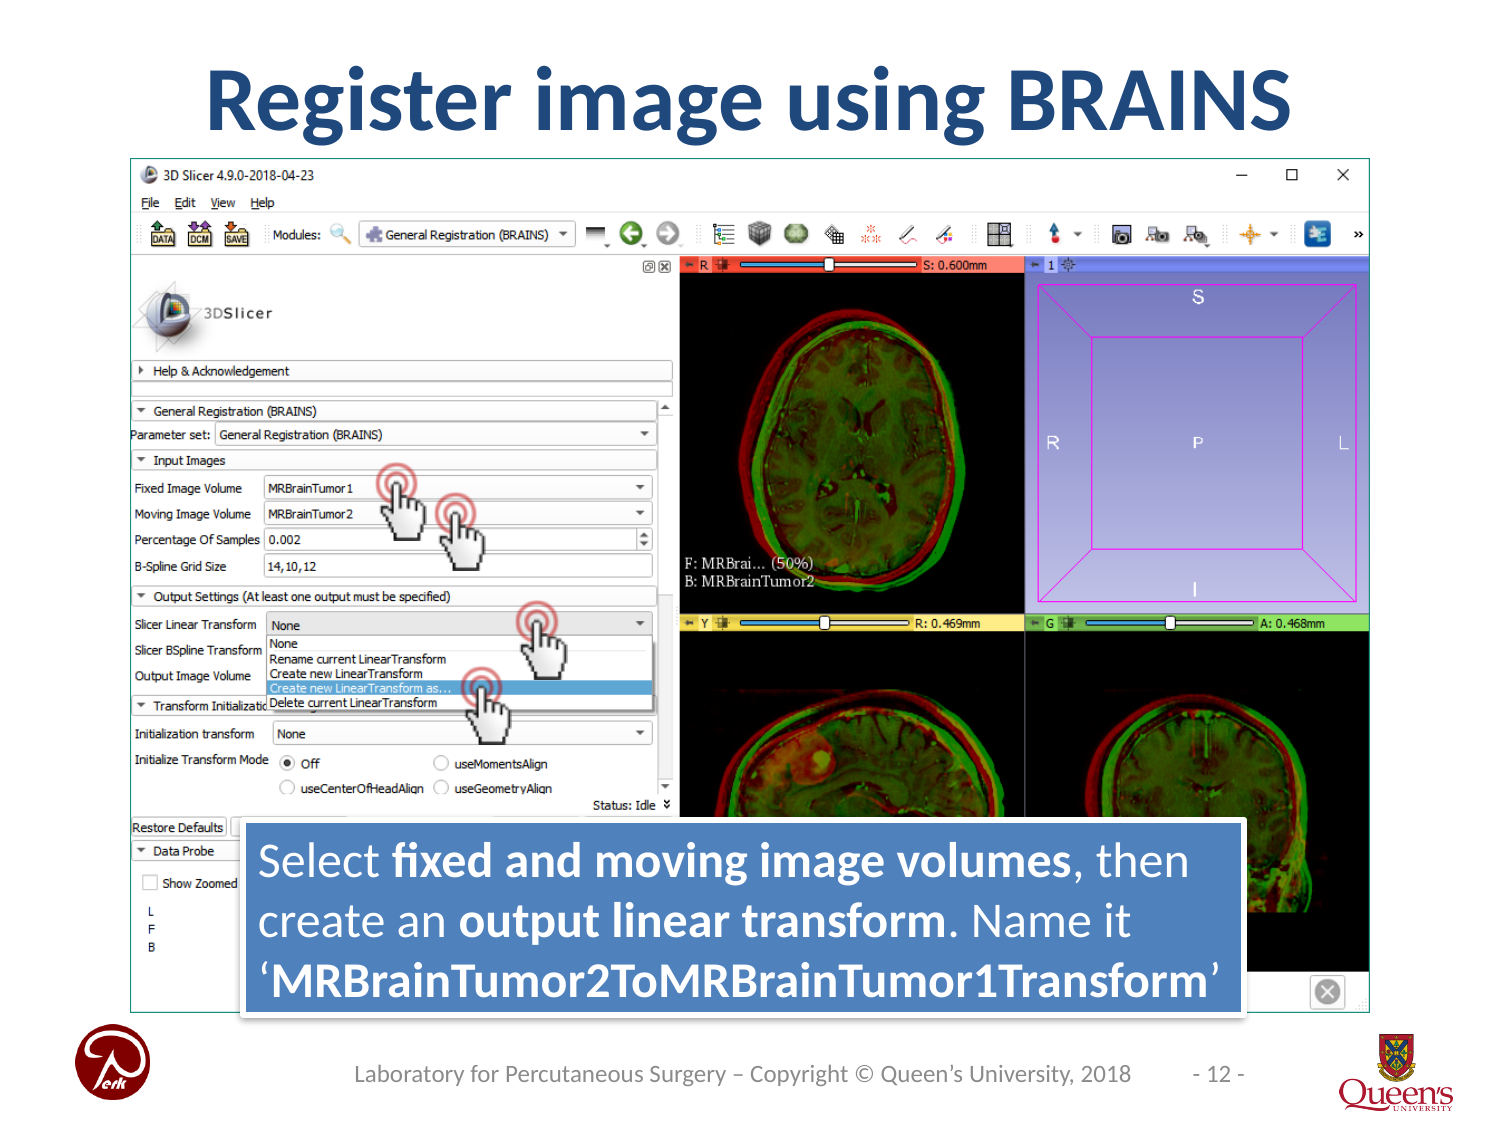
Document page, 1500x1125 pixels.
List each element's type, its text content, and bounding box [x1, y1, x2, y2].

picture [75, 1024, 150, 1100]
slide_number - 12 - [1175, 1042, 1263, 1103]
title Register image using BRAINS [74, 0, 1426, 188]
footer Laboratory for Percutaneous Surgery – Copyright © Queen’s University, 2018 [312, 1042, 1175, 1103]
picture [1339, 1034, 1453, 1111]
picture [129, 158, 1370, 1013]
